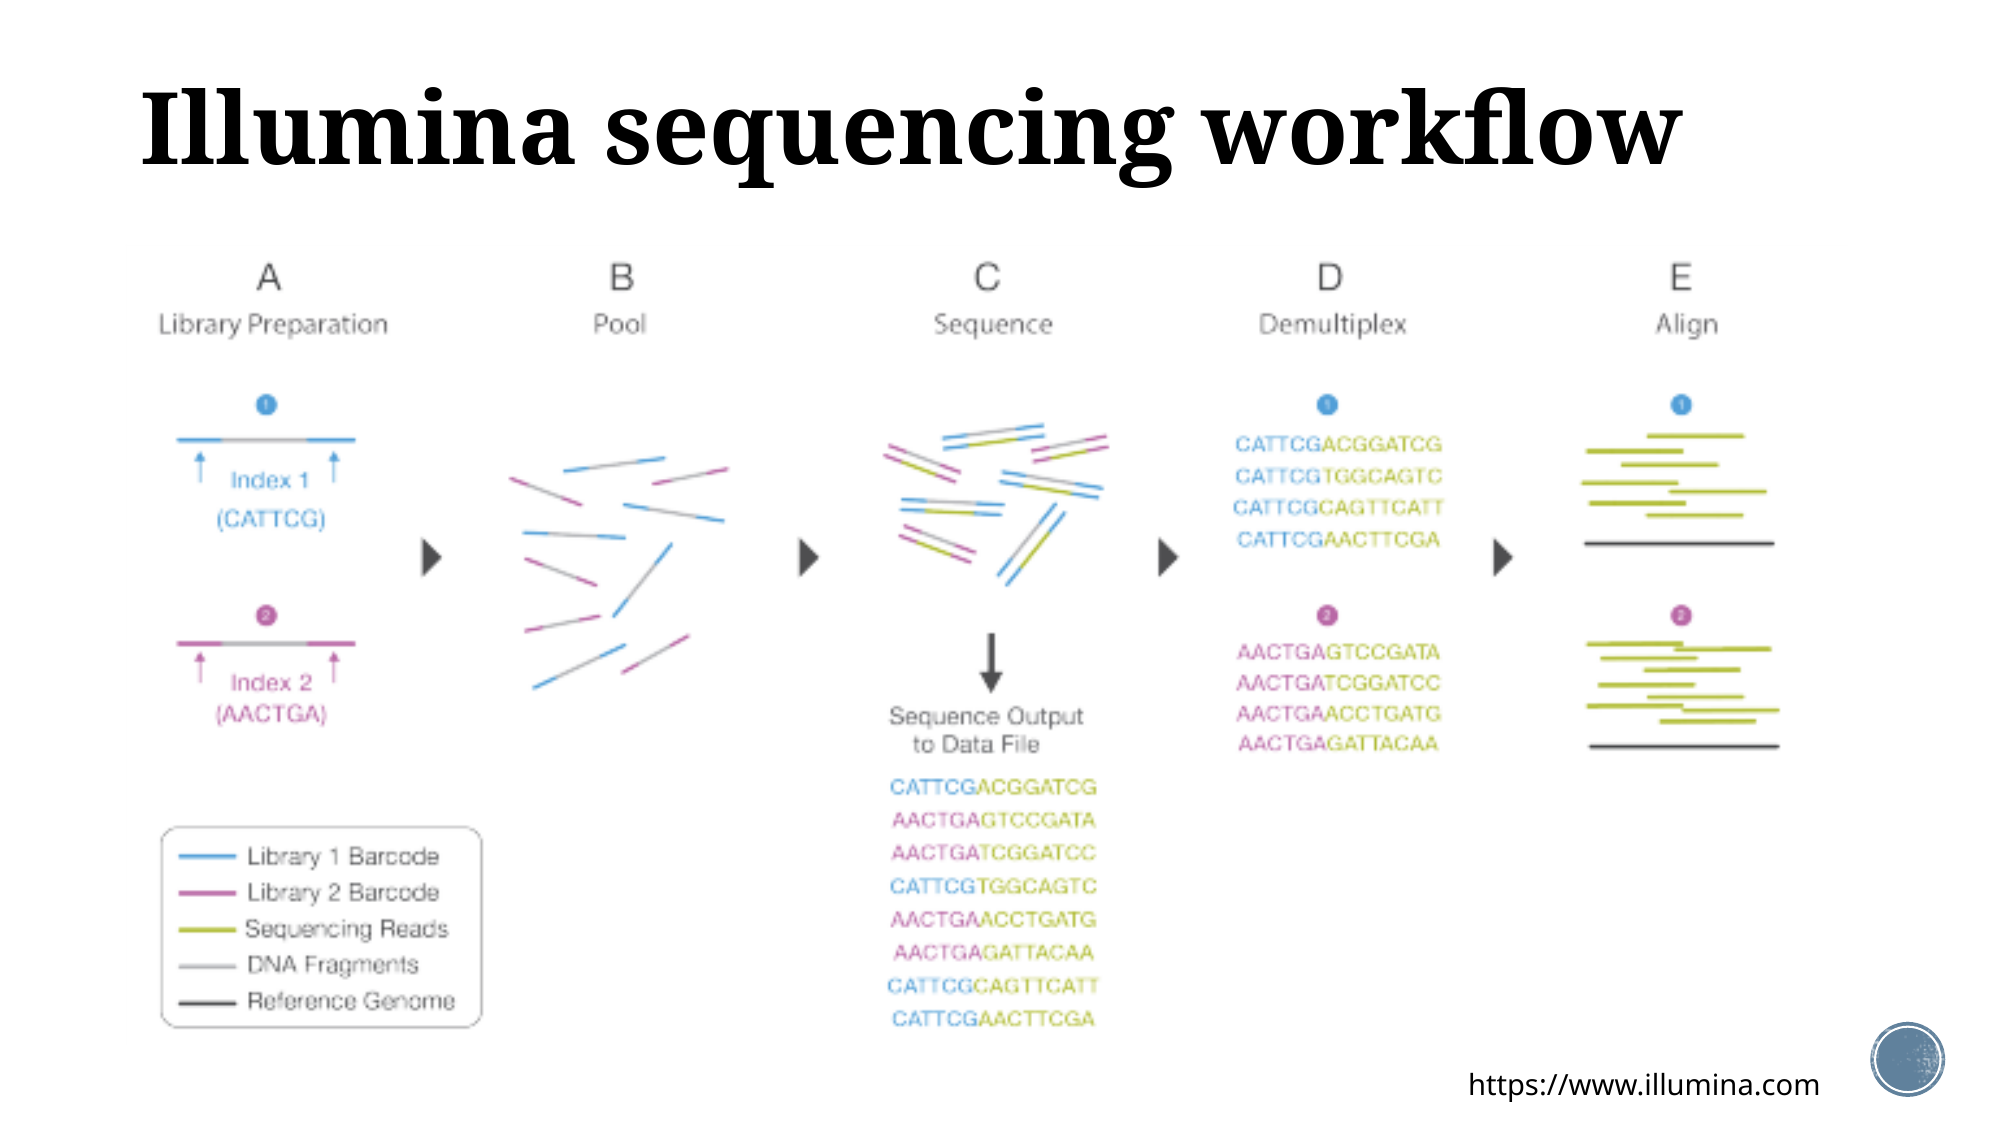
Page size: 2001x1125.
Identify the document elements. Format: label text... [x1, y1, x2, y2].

title Illumina sequencing workflow [125, 0, 1776, 244]
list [127, 246, 1846, 1043]
text_box https://www.illumina.com [1453, 1059, 2000, 1109]
